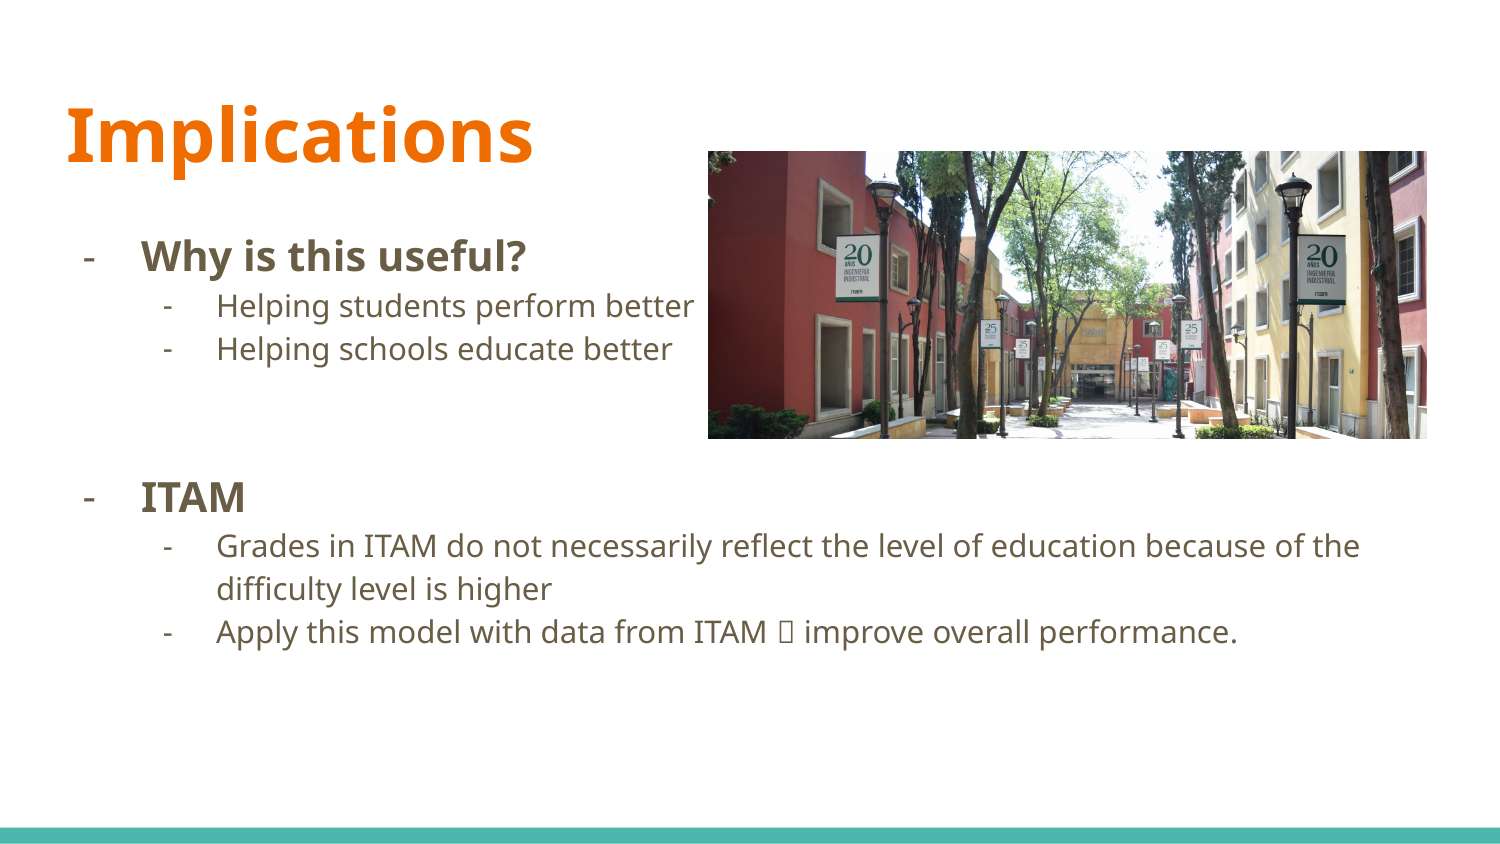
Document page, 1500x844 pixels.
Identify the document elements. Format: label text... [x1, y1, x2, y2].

list Why is this useful? Helping students perform better Helping schools educate better ITAM Grades in ITAM do not necessarily reflect the level of education because of the difficulty level is higher Apply this model with data from ITAM  improve overall performance. [51, 207, 1449, 795]
picture [708, 150, 1427, 439]
title Implications [51, 72, 1449, 189]
